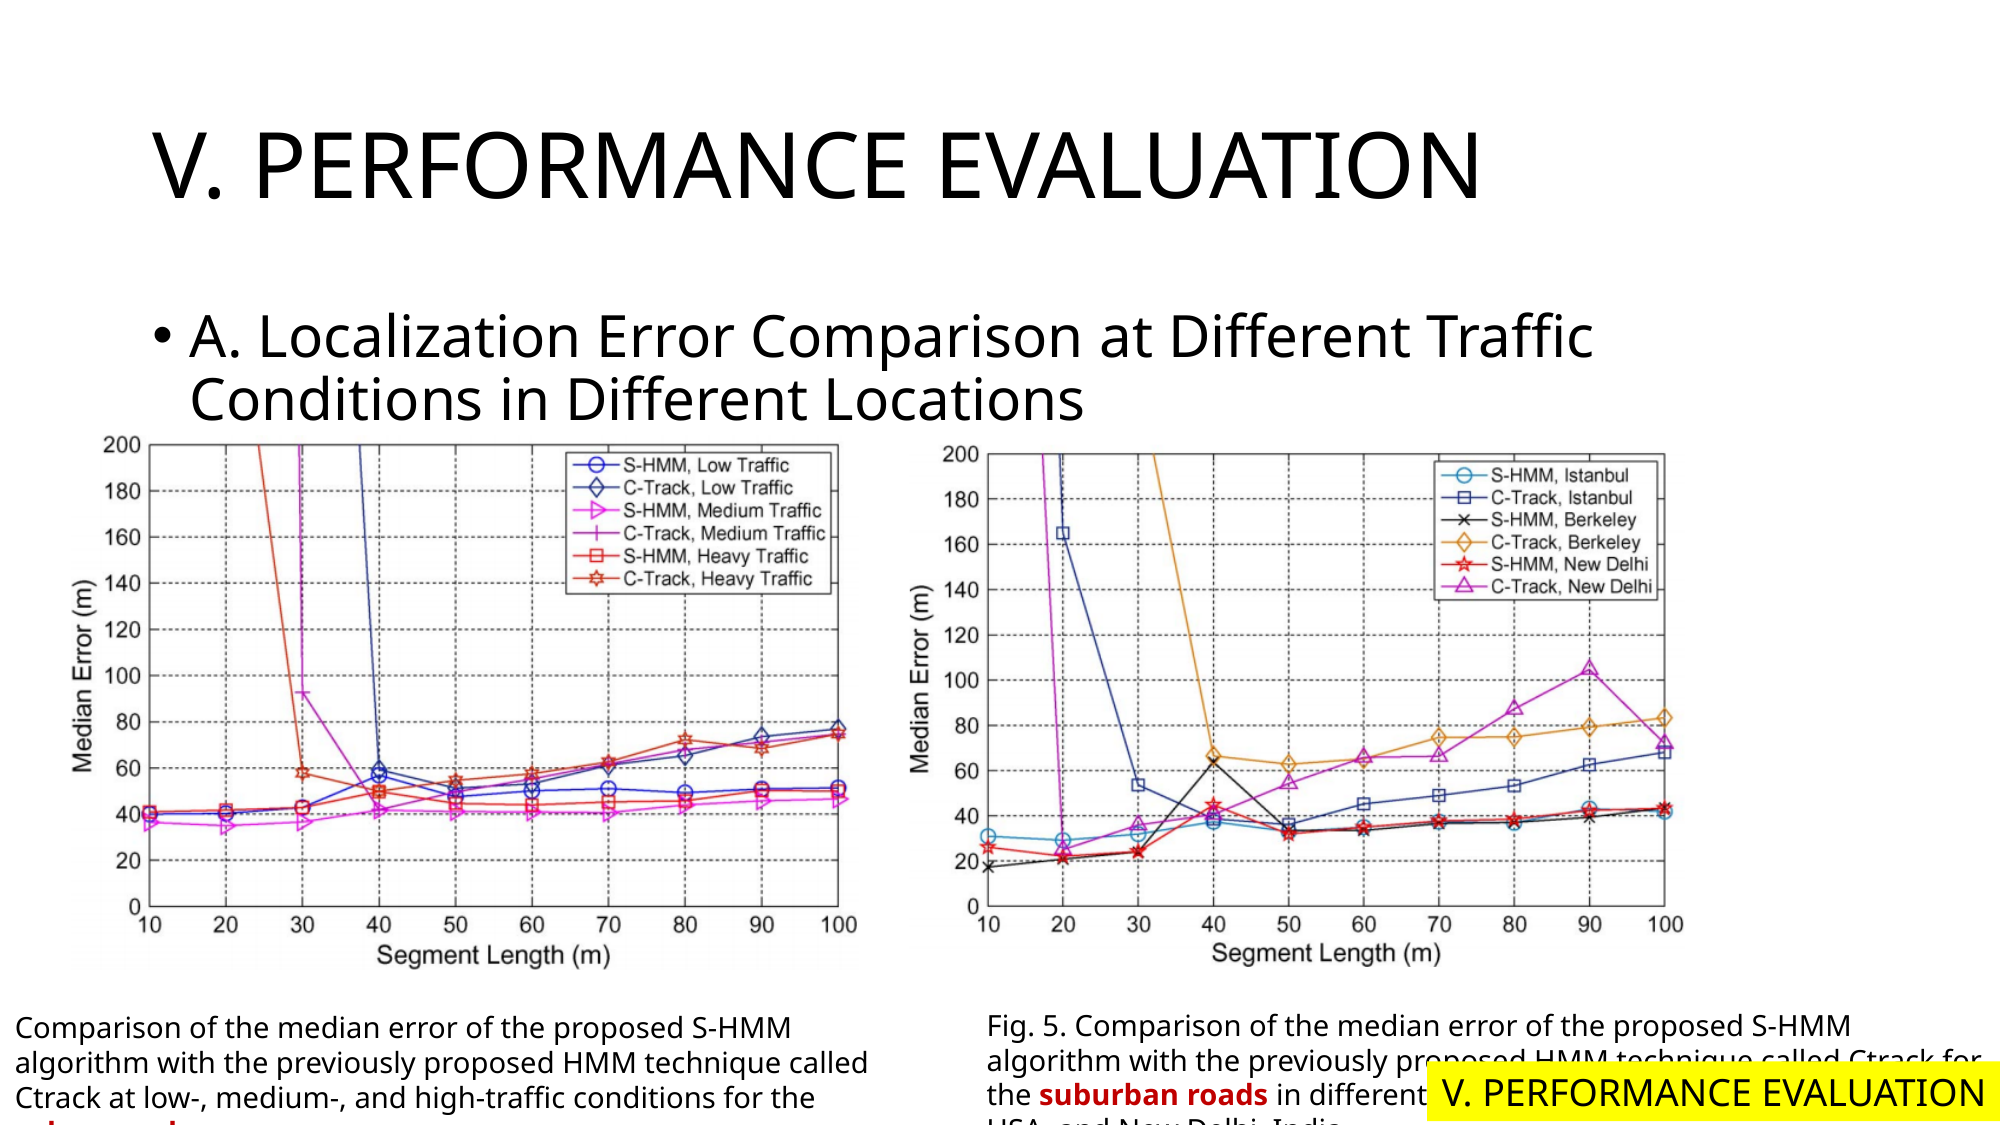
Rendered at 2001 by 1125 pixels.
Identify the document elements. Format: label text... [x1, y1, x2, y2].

text_box Comparison of the median error of the proposed S-HMM algorithm with the previously proposed HMM technique called Ctrack at low-, medium-, and high-traffic conditions for the urban road. [0, 1002, 914, 1125]
text_box Fig. 5. Comparison of the median error of the proposed S-HMM algorithm with the previously proposed HMM technique called Ctrack for the suburban roads in different locations: Istanbul, Turkey, Berkeley, CA, USA, and New Delhi, India. [971, 999, 2000, 1125]
text_box V. PERFORMANCE EVALUATION [1427, 1061, 2000, 1122]
picture [877, 438, 1688, 968]
title V. PERFORMANCE EVALUATION [137, 59, 1863, 278]
list A. Localization Error Comparison at Different Traffic Conditions in Different Locations [137, 299, 1863, 1014]
picture [51, 427, 863, 976]
